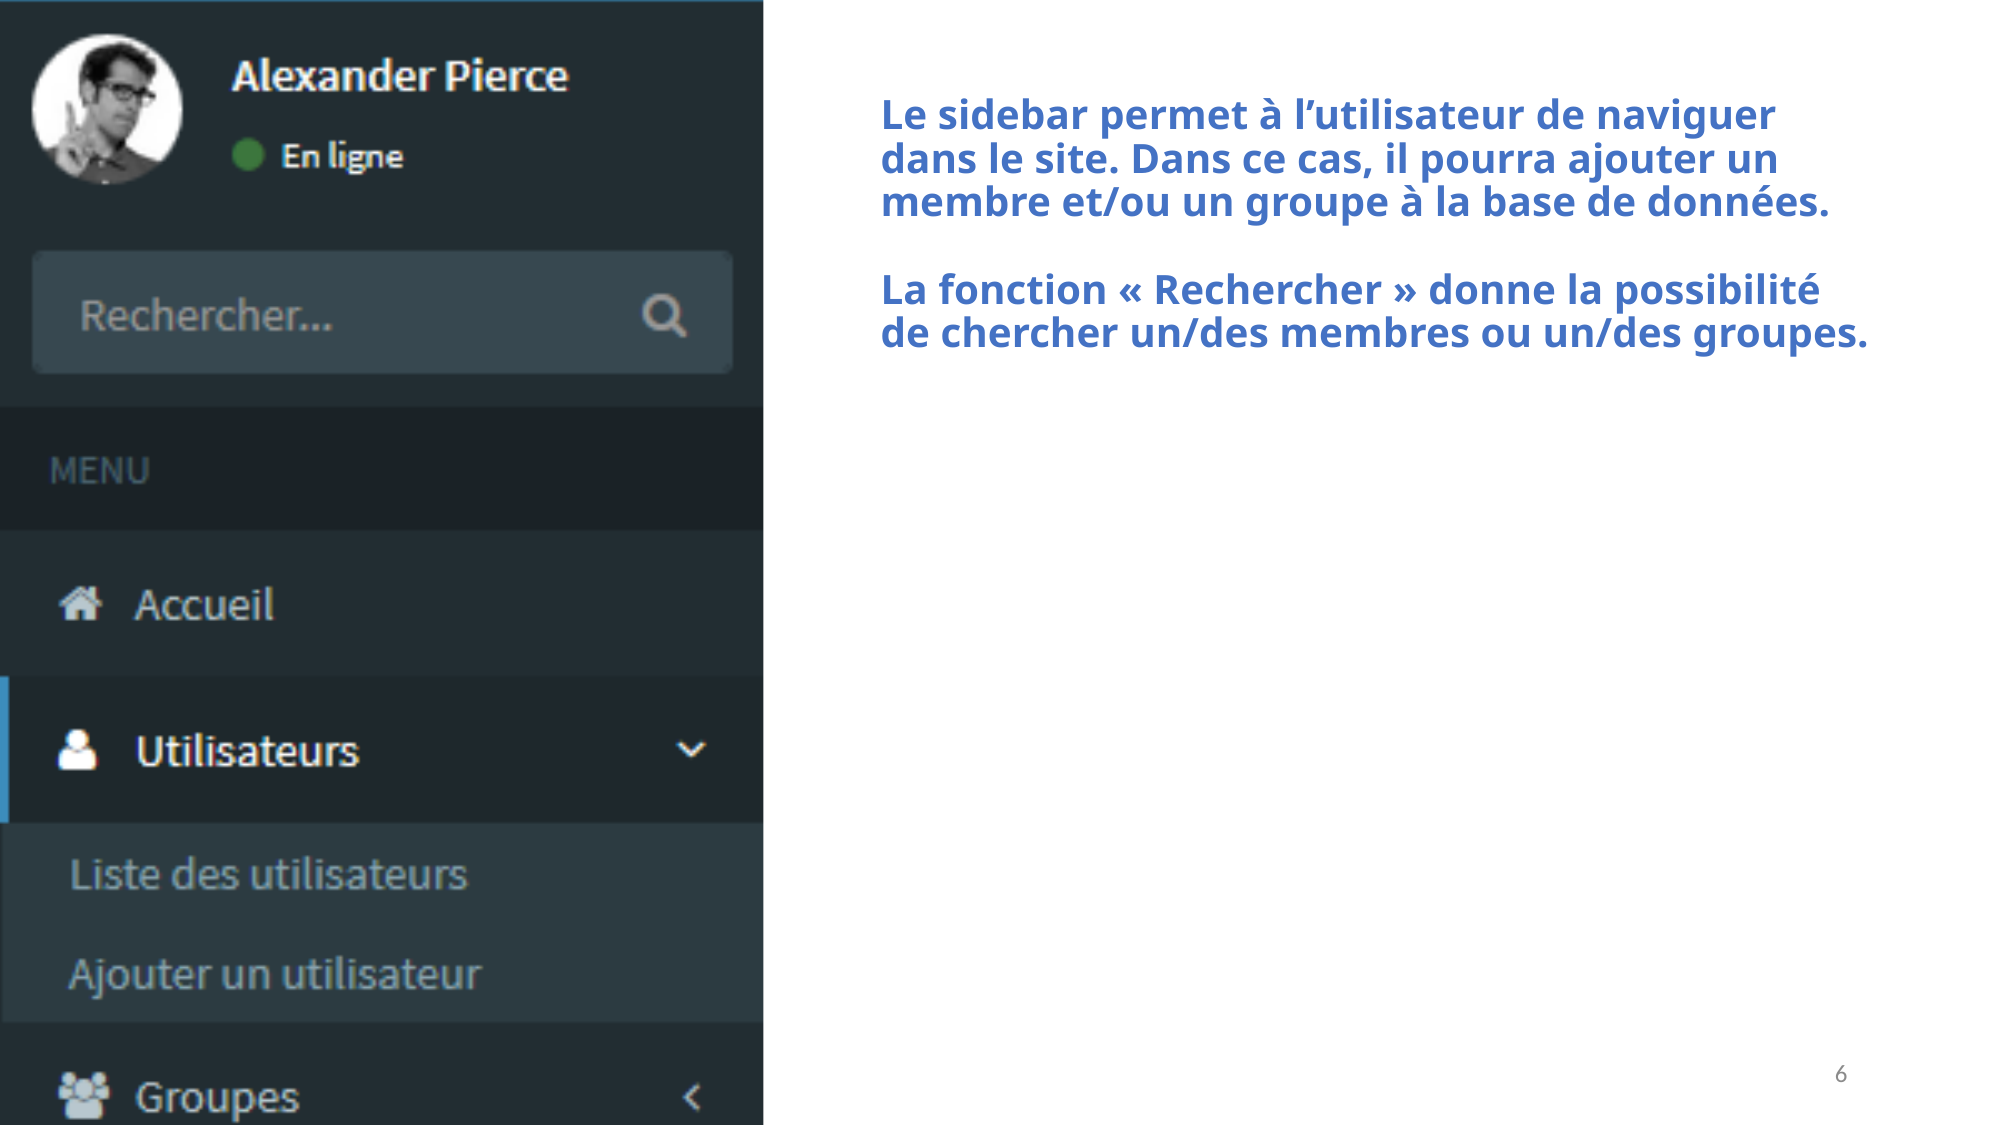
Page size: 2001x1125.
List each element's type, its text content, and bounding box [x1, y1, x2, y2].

title Le sidebar permet à l’utilisateur de naviguer dans le site. Dans ce cas, il pourra ajouter un membre et/ou un groupe à la base de données. La fonction « Rechercher » donne la possibilité de chercher un/des membres ou un/des groupes. [865, 70, 1895, 365]
picture [0, 0, 764, 1125]
slide_number 6 [1412, 1042, 1863, 1103]
